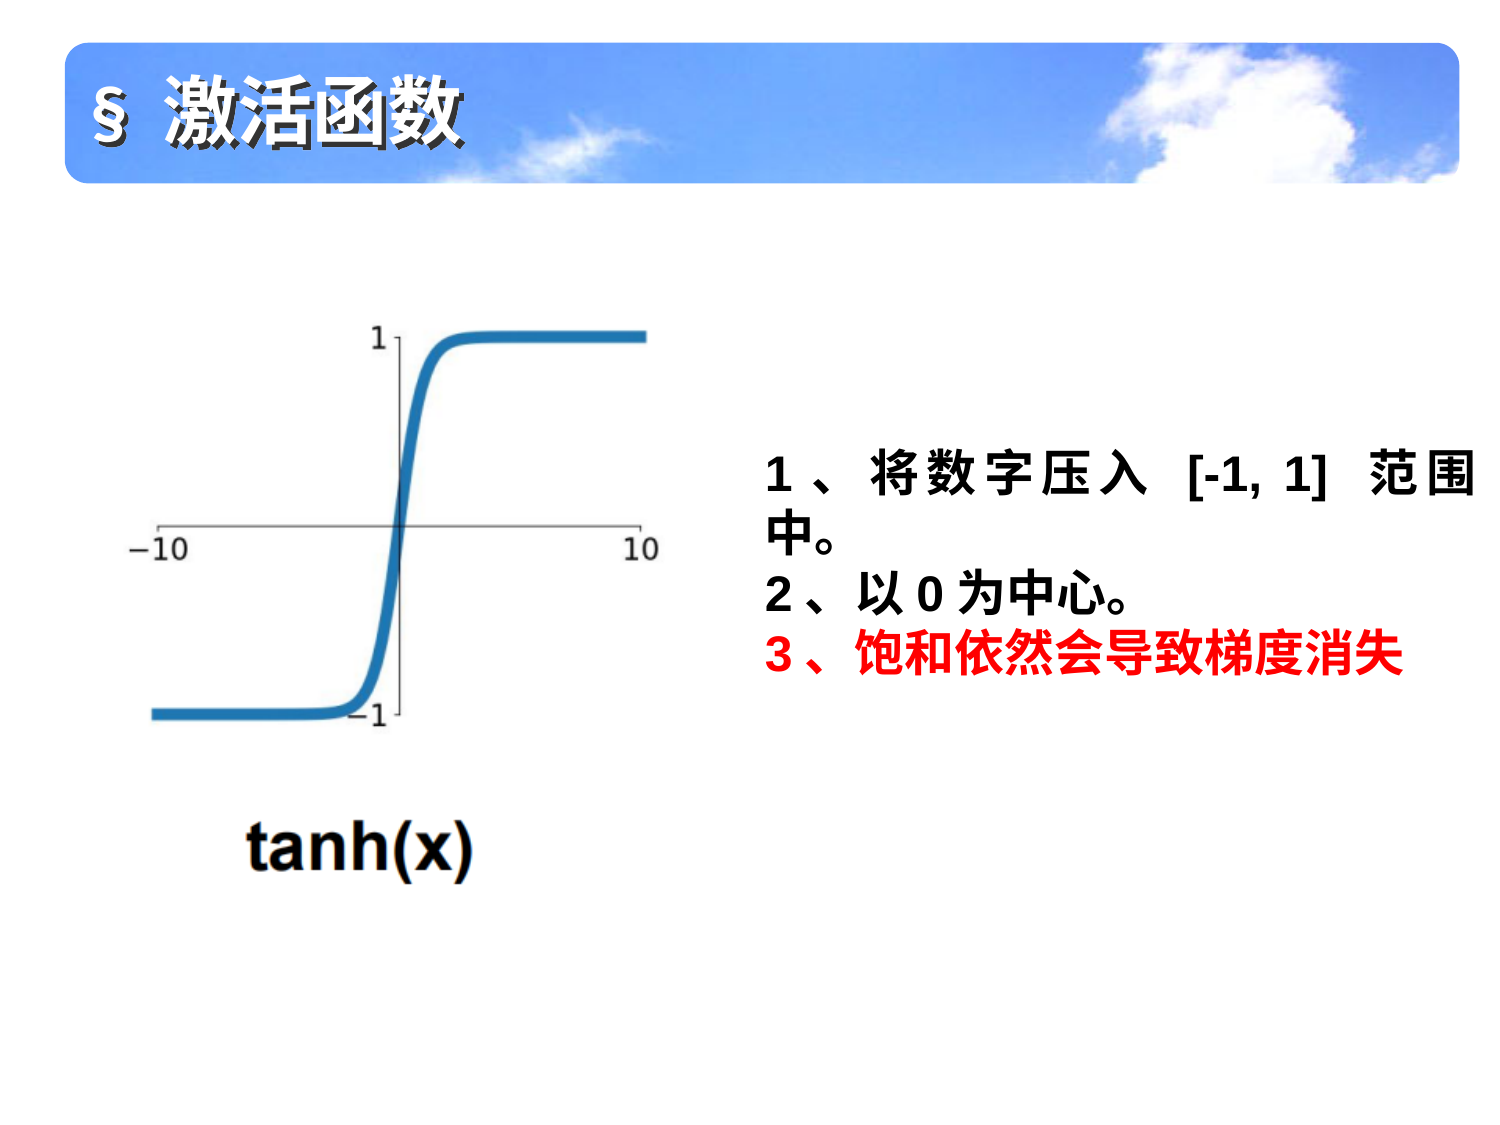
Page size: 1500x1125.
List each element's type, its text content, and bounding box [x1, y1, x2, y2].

text_box § 激活函数 [74, 49, 1288, 168]
picture [32, 286, 679, 901]
picture [64, 42, 1460, 184]
text_box 1、将数字压入 [-1, 1] 范围中。 2、以0为中心。 3、饱和依然会导致梯度消失 [749, 433, 1492, 689]
